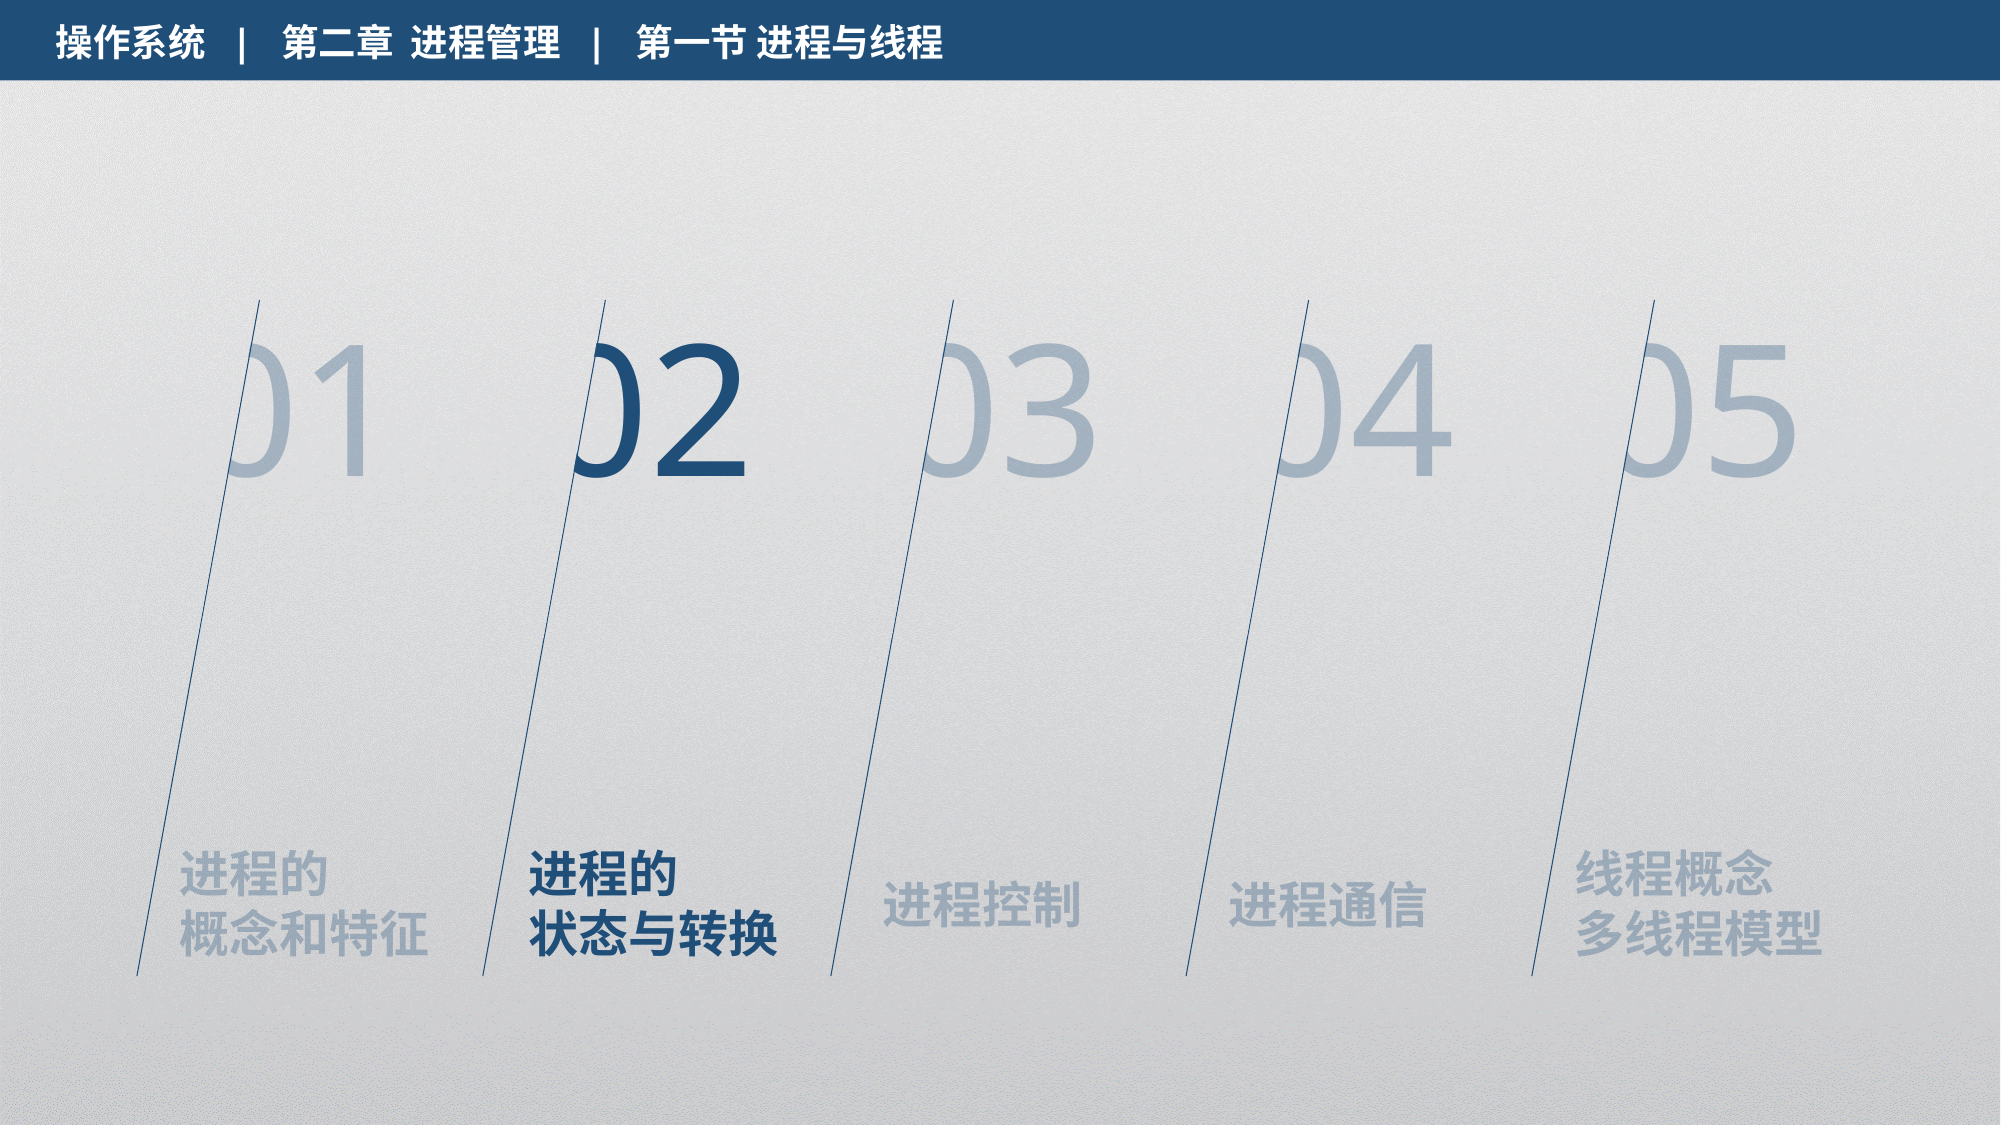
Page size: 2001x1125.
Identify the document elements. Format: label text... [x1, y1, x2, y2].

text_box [1502, 195, 1676, 971]
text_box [107, 195, 281, 971]
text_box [801, 195, 975, 971]
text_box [453, 195, 627, 971]
text_box 线程概念 多线程模型 [1676, 835, 1840, 971]
text_box 04 [1330, 286, 1470, 521]
text_box 进程的 概念和特征 [281, 835, 445, 971]
text_box 进程的 状态与转换 [627, 835, 794, 971]
text_box 进程通信 [1330, 865, 1444, 941]
picture [0, 0, 2001, 1125]
text_box 03 [975, 286, 1120, 521]
text_box [0, 0, 2000, 81]
text_box 进程控制 [975, 865, 1098, 941]
text_box 02 [627, 286, 769, 521]
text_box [1157, 195, 1330, 971]
text_box 01 [281, 286, 419, 521]
text_box 操作系统 | 第二章 进程管理 | 第一节 进程与线程 [0, 11, 1000, 71]
text_box 05 [1676, 286, 1821, 521]
